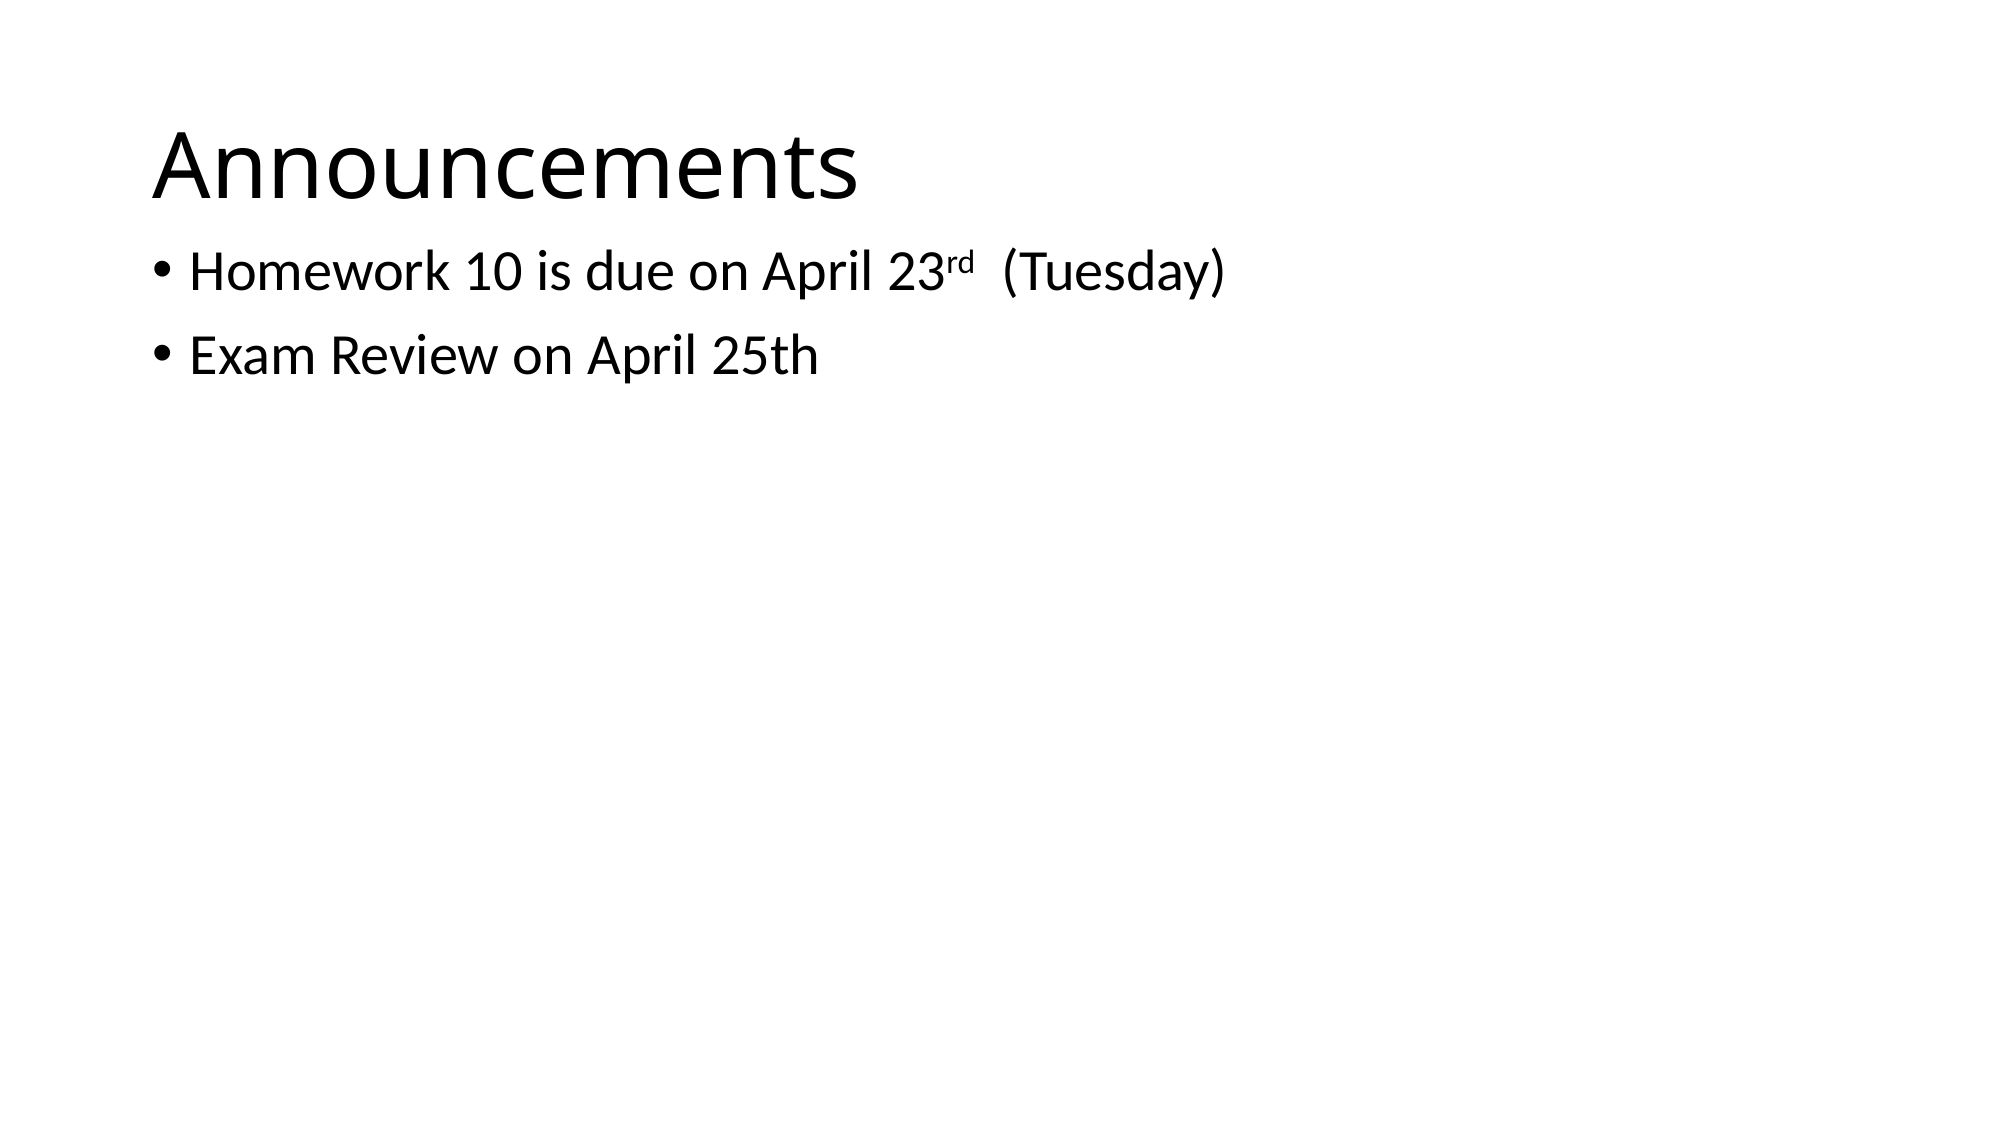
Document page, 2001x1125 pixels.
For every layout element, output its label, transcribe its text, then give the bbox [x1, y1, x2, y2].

title Announcements [137, 59, 1863, 232]
list Homework 10 is due on April 23rd (Tuesday) Exam Review on April 25th [137, 232, 1863, 1014]
